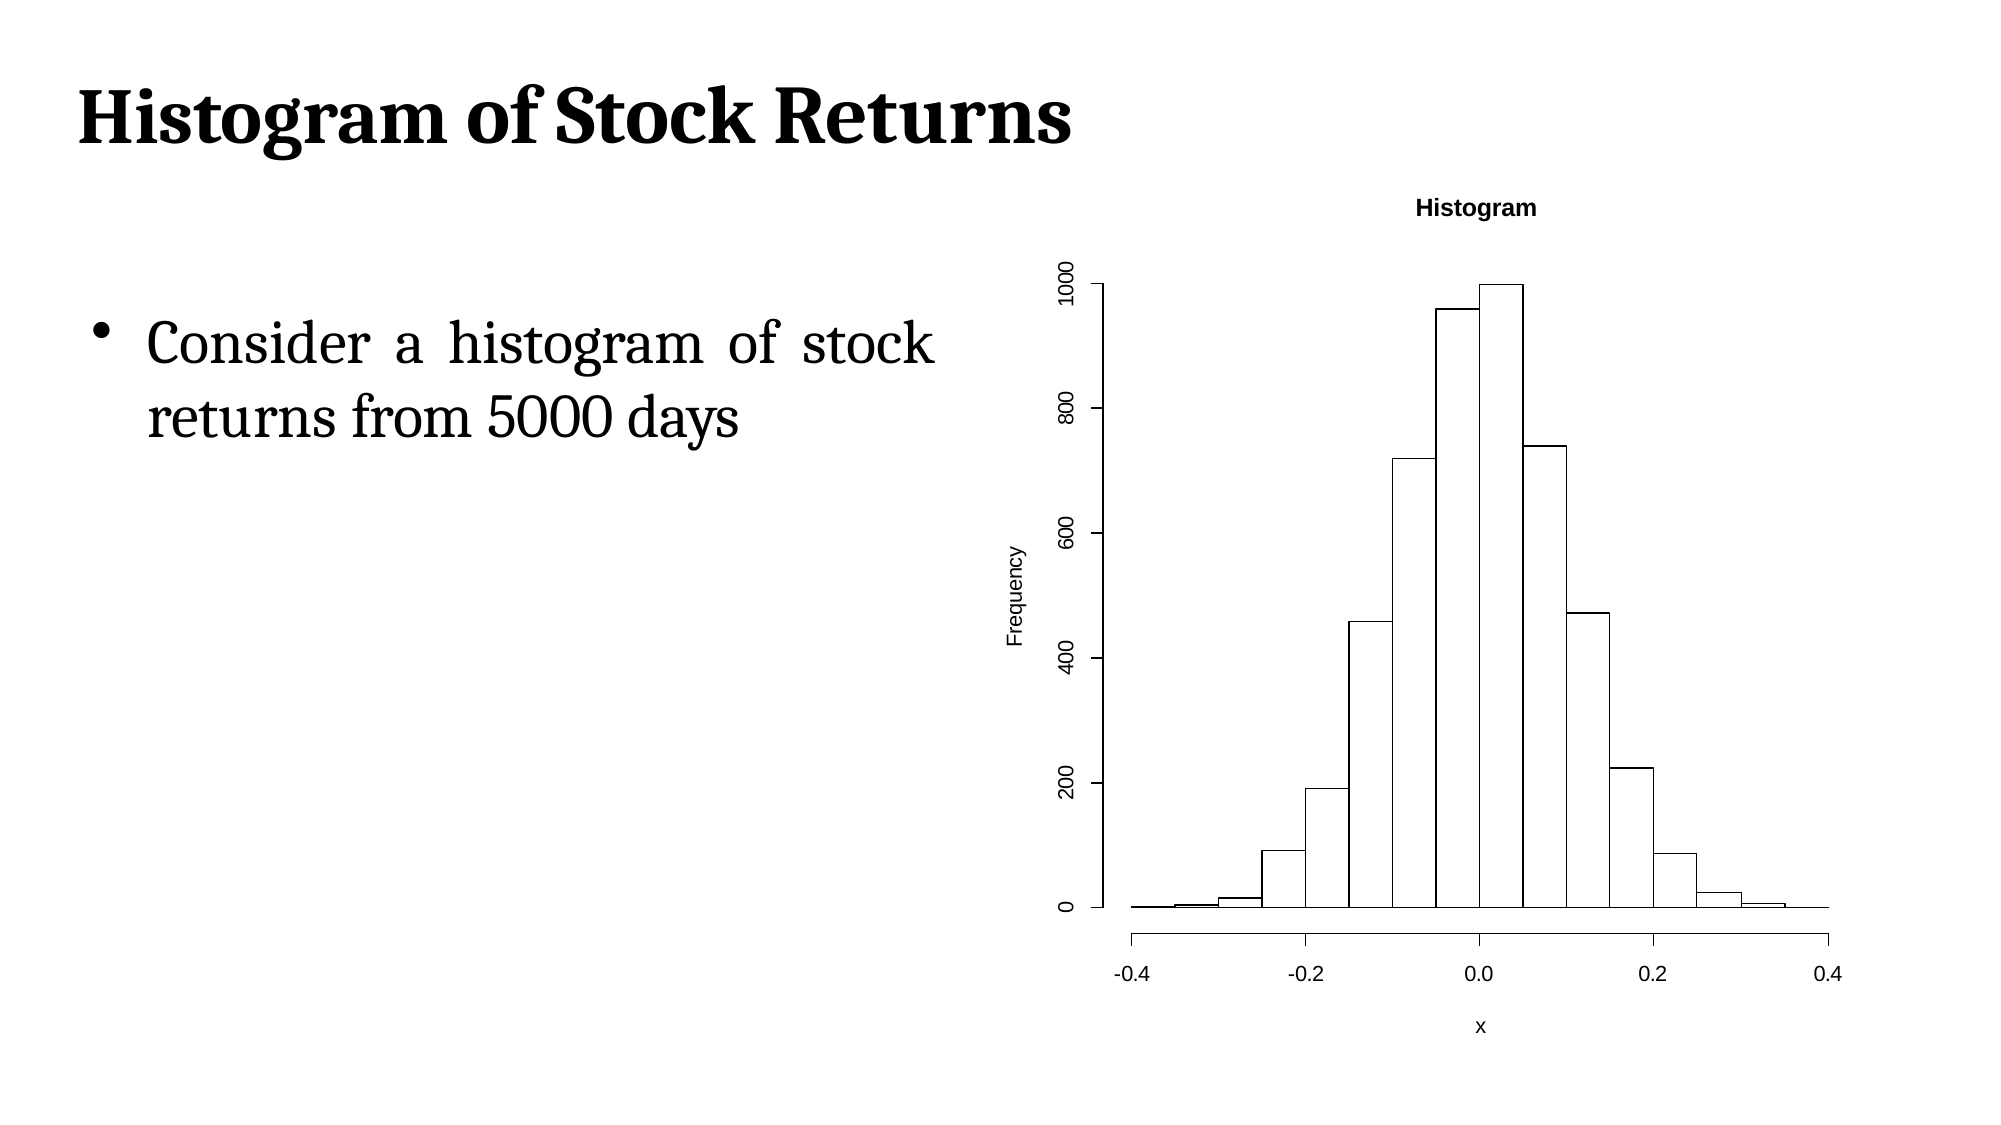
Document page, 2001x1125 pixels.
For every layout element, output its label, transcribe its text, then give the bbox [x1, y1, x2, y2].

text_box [999, 188, 1846, 1041]
text_box Histogram of Stock Returns [60, 57, 1940, 175]
text_box Consider a histogram of stock returns from 5000 days [89, 298, 937, 451]
